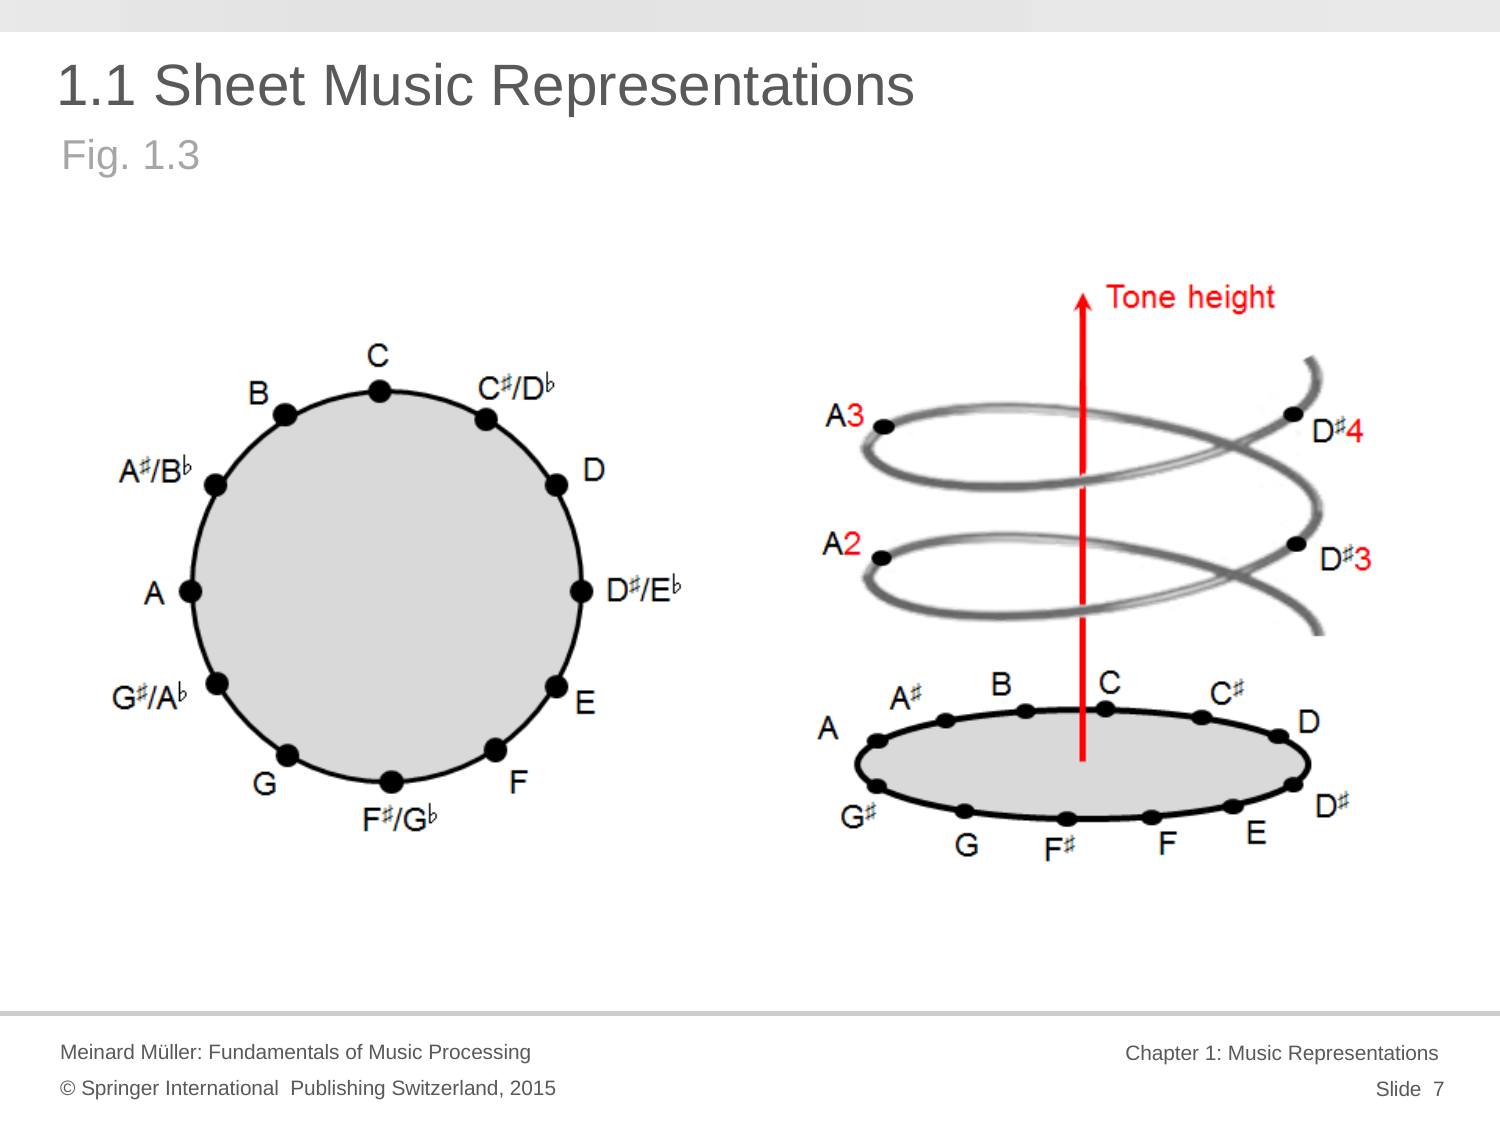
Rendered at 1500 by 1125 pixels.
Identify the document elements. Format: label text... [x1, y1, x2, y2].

picture [0, 0, 1500, 32]
picture [798, 265, 1393, 889]
list Fig. 1.3 [46, 115, 276, 198]
picture [92, 324, 703, 859]
title 1.1 Sheet Music Representations [40, 39, 1448, 133]
